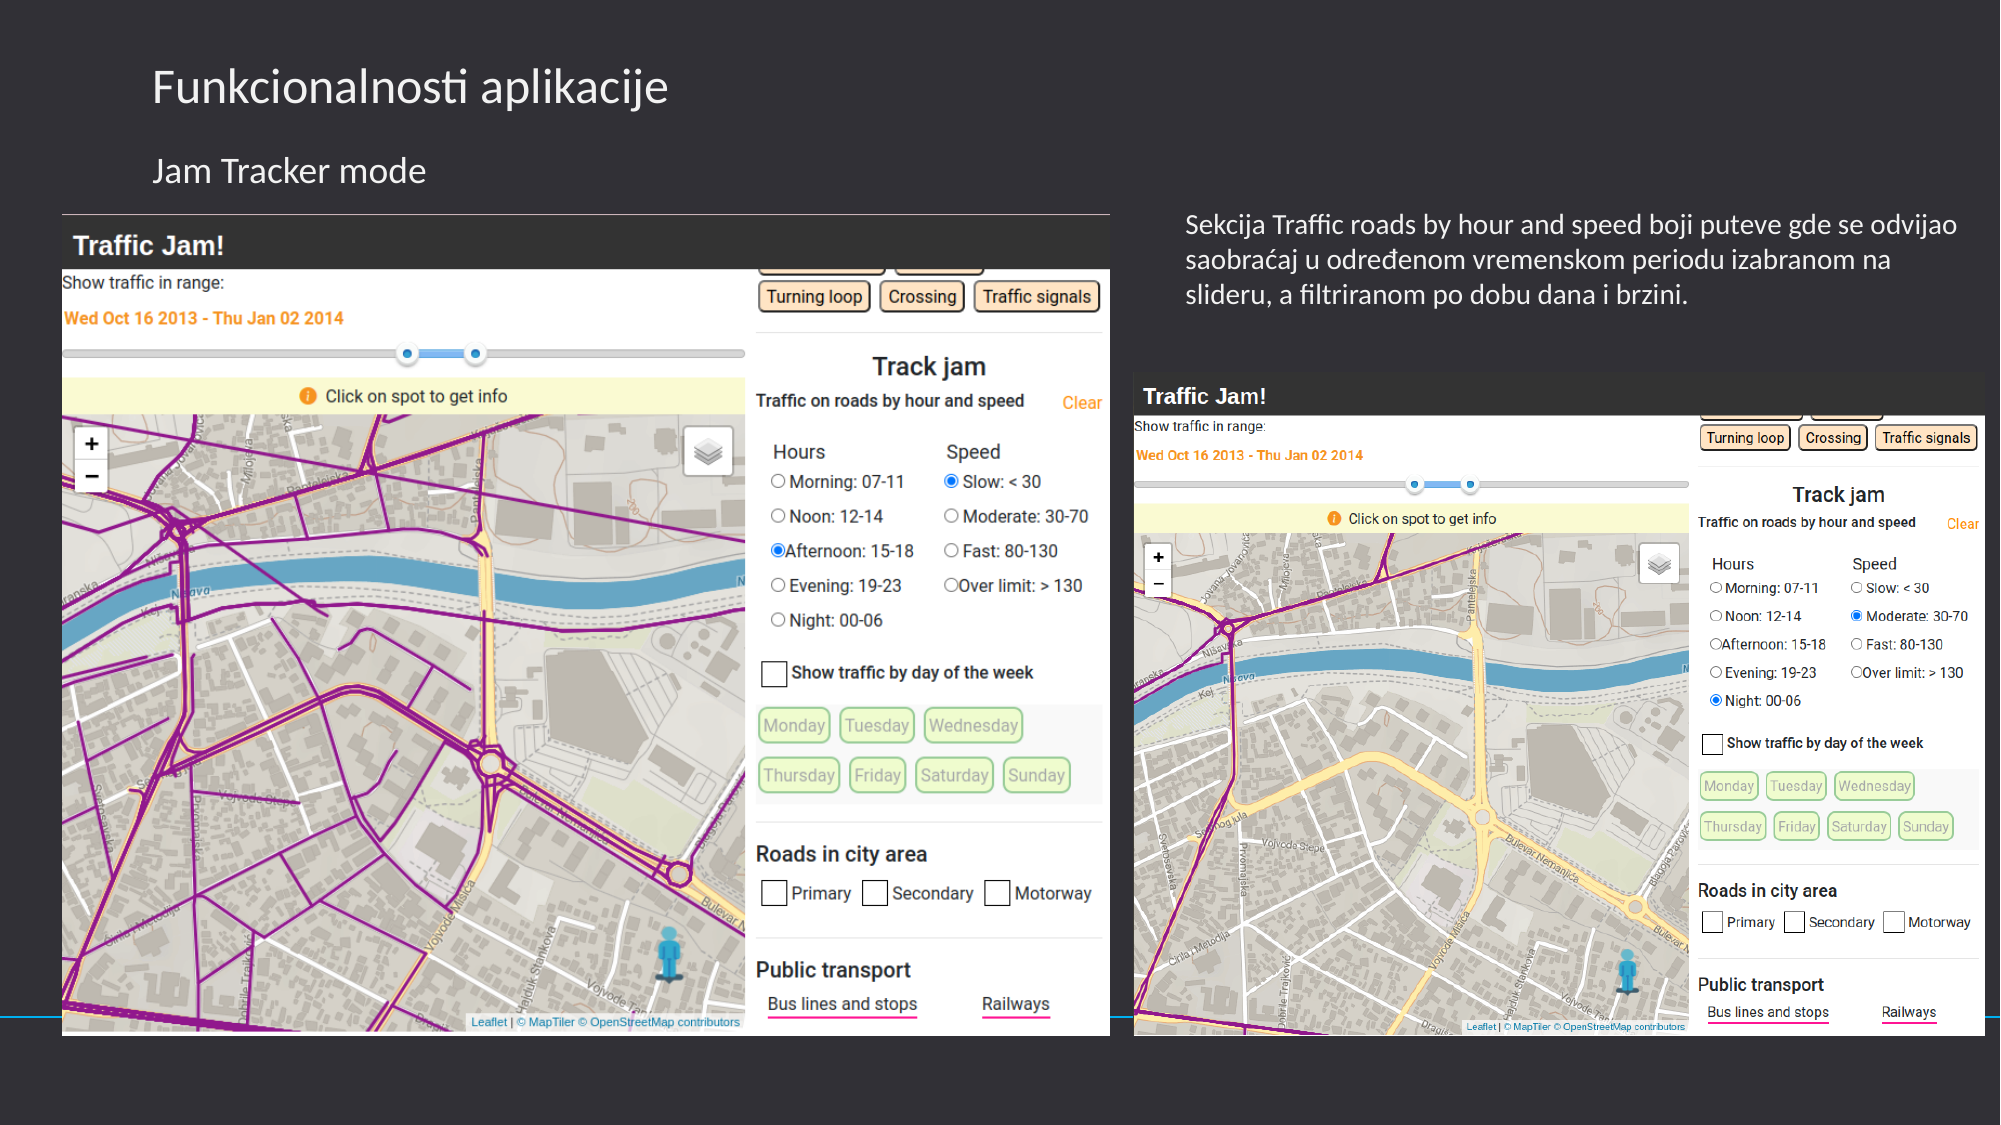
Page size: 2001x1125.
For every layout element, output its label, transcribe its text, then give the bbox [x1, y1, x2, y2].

text_box [137, 199, 1863, 599]
picture [1133, 372, 1985, 1036]
text_box Jam Tracker mode [137, 138, 1923, 199]
picture [61, 213, 1110, 1036]
text_box Funkcionalnosti aplikacije [137, 37, 1961, 139]
text_box Sekcija Traffic roads by hour and speed boji puteve gde se odvijao saobraćaj u određenom vremenskom periodu izabranom na slideru, a filtriranom po dobu dana i brzini. [1170, 198, 1985, 319]
